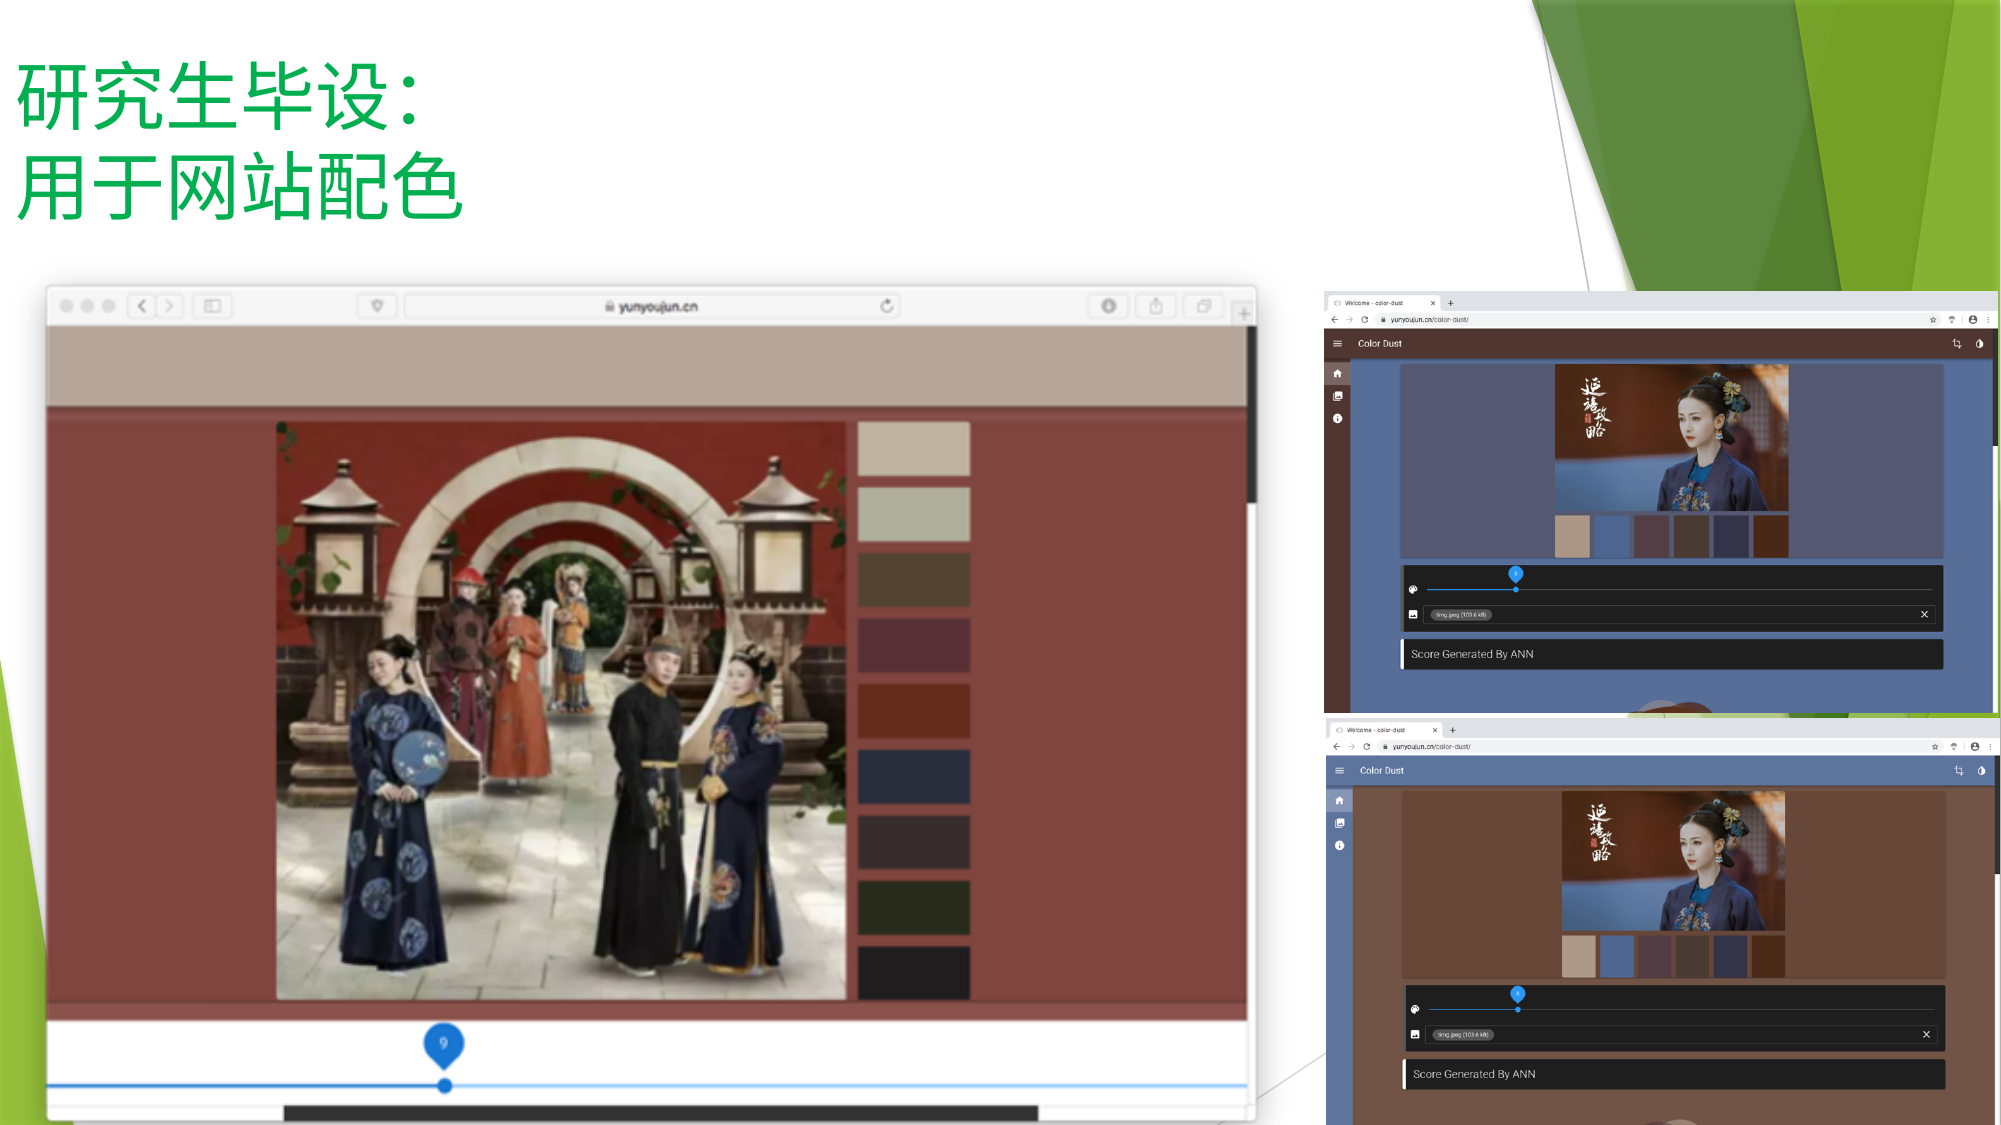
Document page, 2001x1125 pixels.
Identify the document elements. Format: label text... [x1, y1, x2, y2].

title 研究生毕设： 用于网站配色 [0, 42, 1653, 251]
picture [1326, 718, 2000, 1125]
picture [1, 249, 1302, 1125]
picture [1324, 290, 1999, 713]
